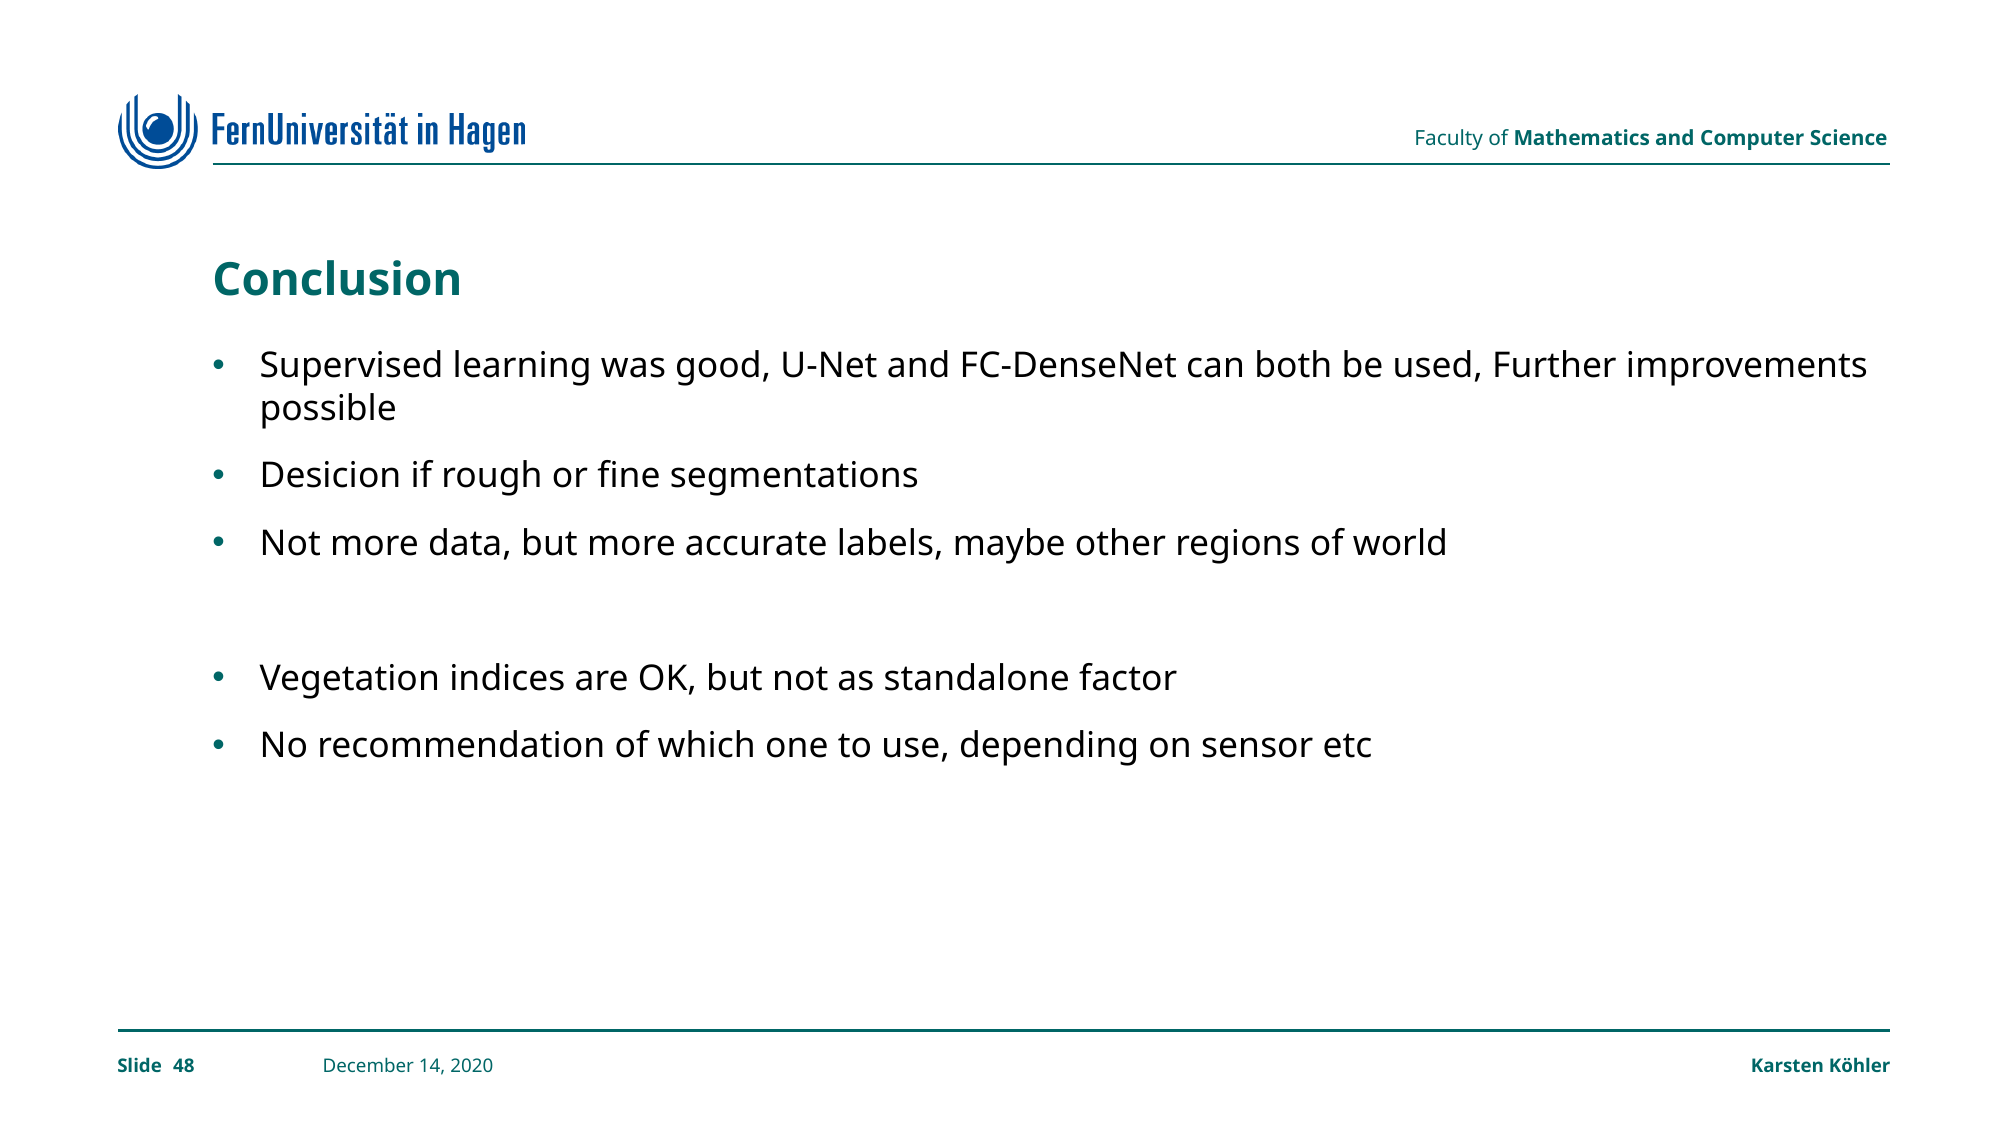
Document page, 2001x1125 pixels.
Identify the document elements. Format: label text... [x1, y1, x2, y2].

footer Karsten Köhler [595, 1054, 1891, 1094]
list Supervised learning was good, U-Net and FC-DenseNet can both be used, Further improvements possible Desicion if rough or fine segmentations Not more data, but more accurate labels, maybe other regions of world Vegetation indices are OK, but not as standalone factor No recommendation of which one to use, depending on sensor etc [212, 342, 1890, 988]
slide_number 48 [173, 1054, 280, 1094]
title Conclusion [212, 249, 1890, 315]
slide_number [322, 1054, 528, 1094]
picture [118, 94, 525, 169]
